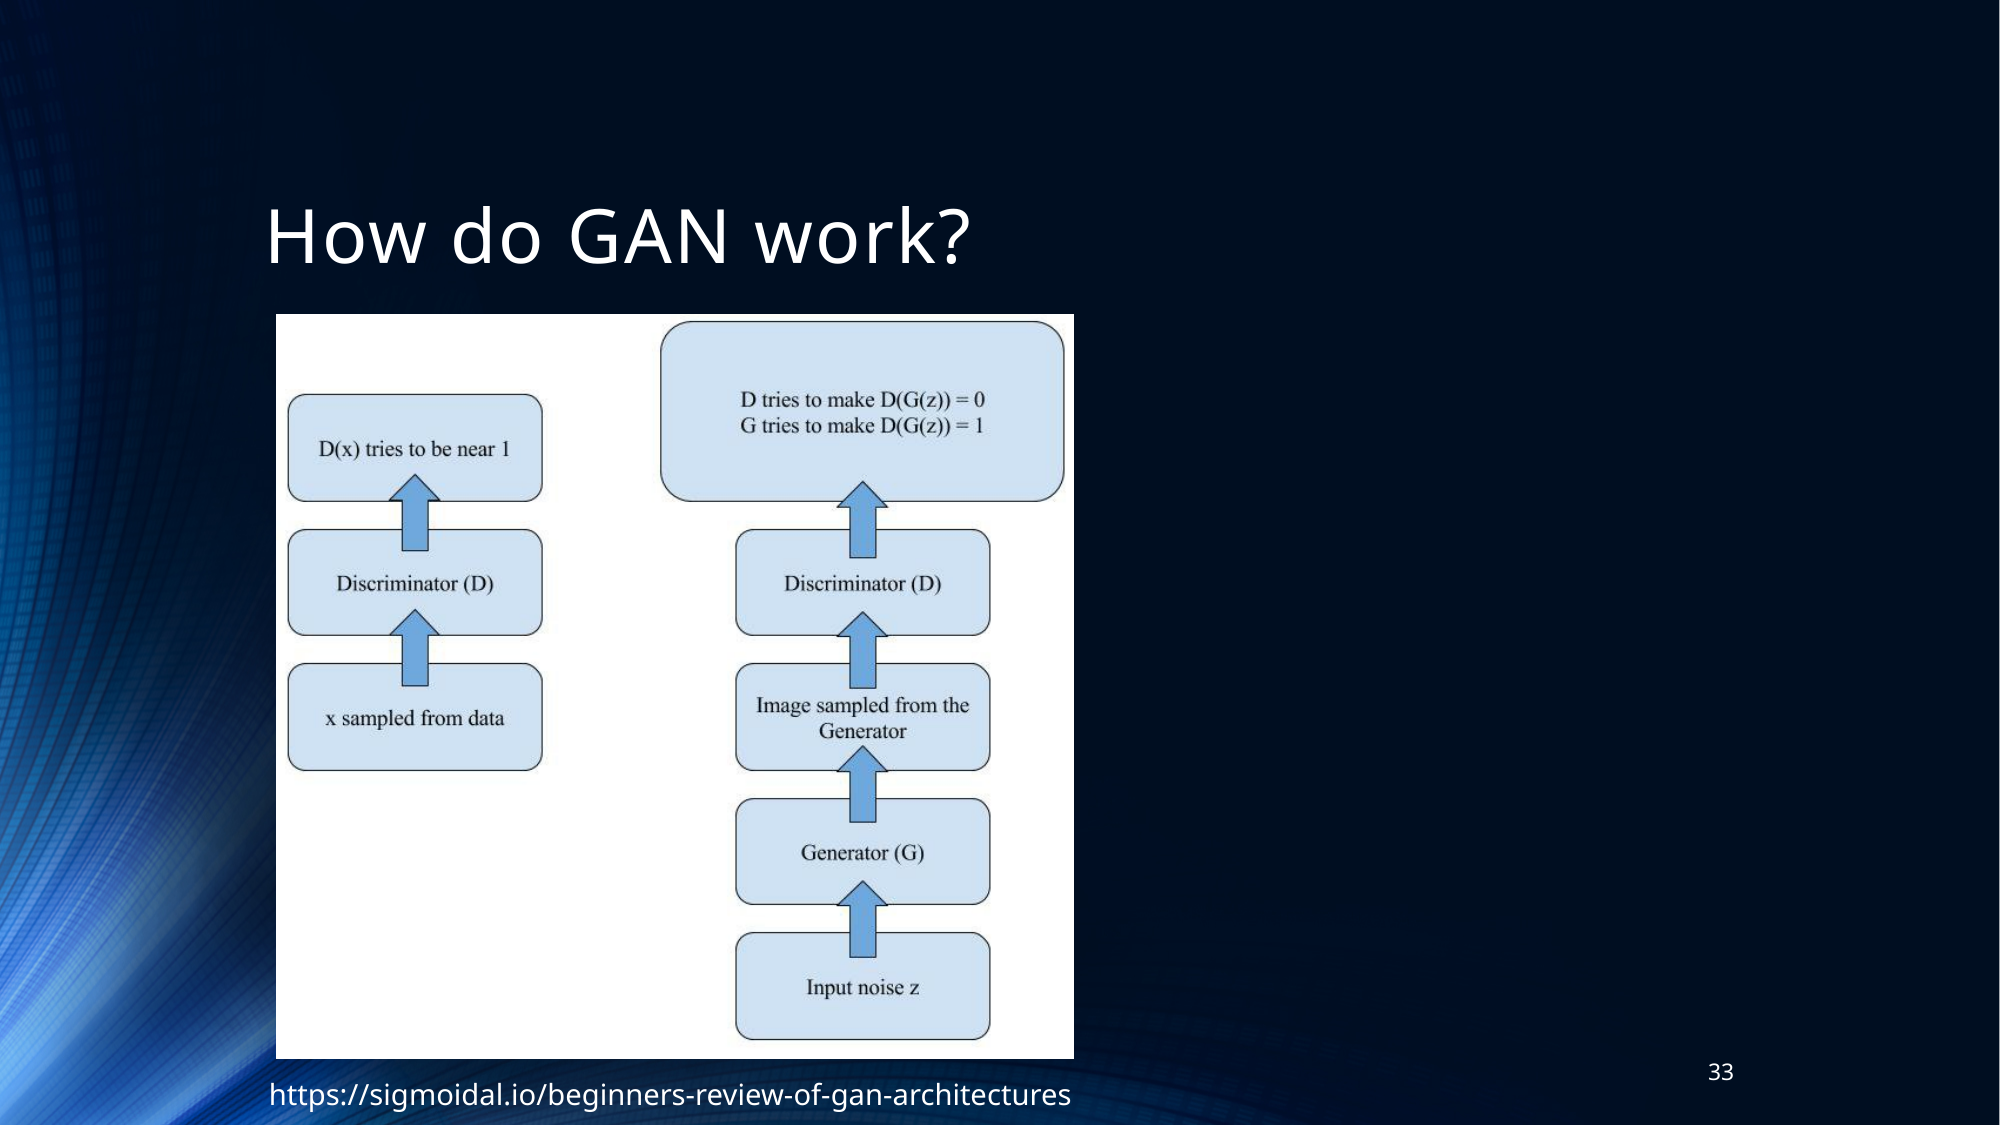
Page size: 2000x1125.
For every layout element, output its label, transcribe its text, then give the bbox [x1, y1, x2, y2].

text_box https://sigmoidal.io/beginners-review-of-gan-architectures [254, 1068, 1750, 1119]
picture [0, 0, 2000, 1125]
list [276, 314, 1074, 1059]
title How do GAN work? [249, 62, 1750, 288]
slide_number 33 [1612, 1050, 1750, 1096]
